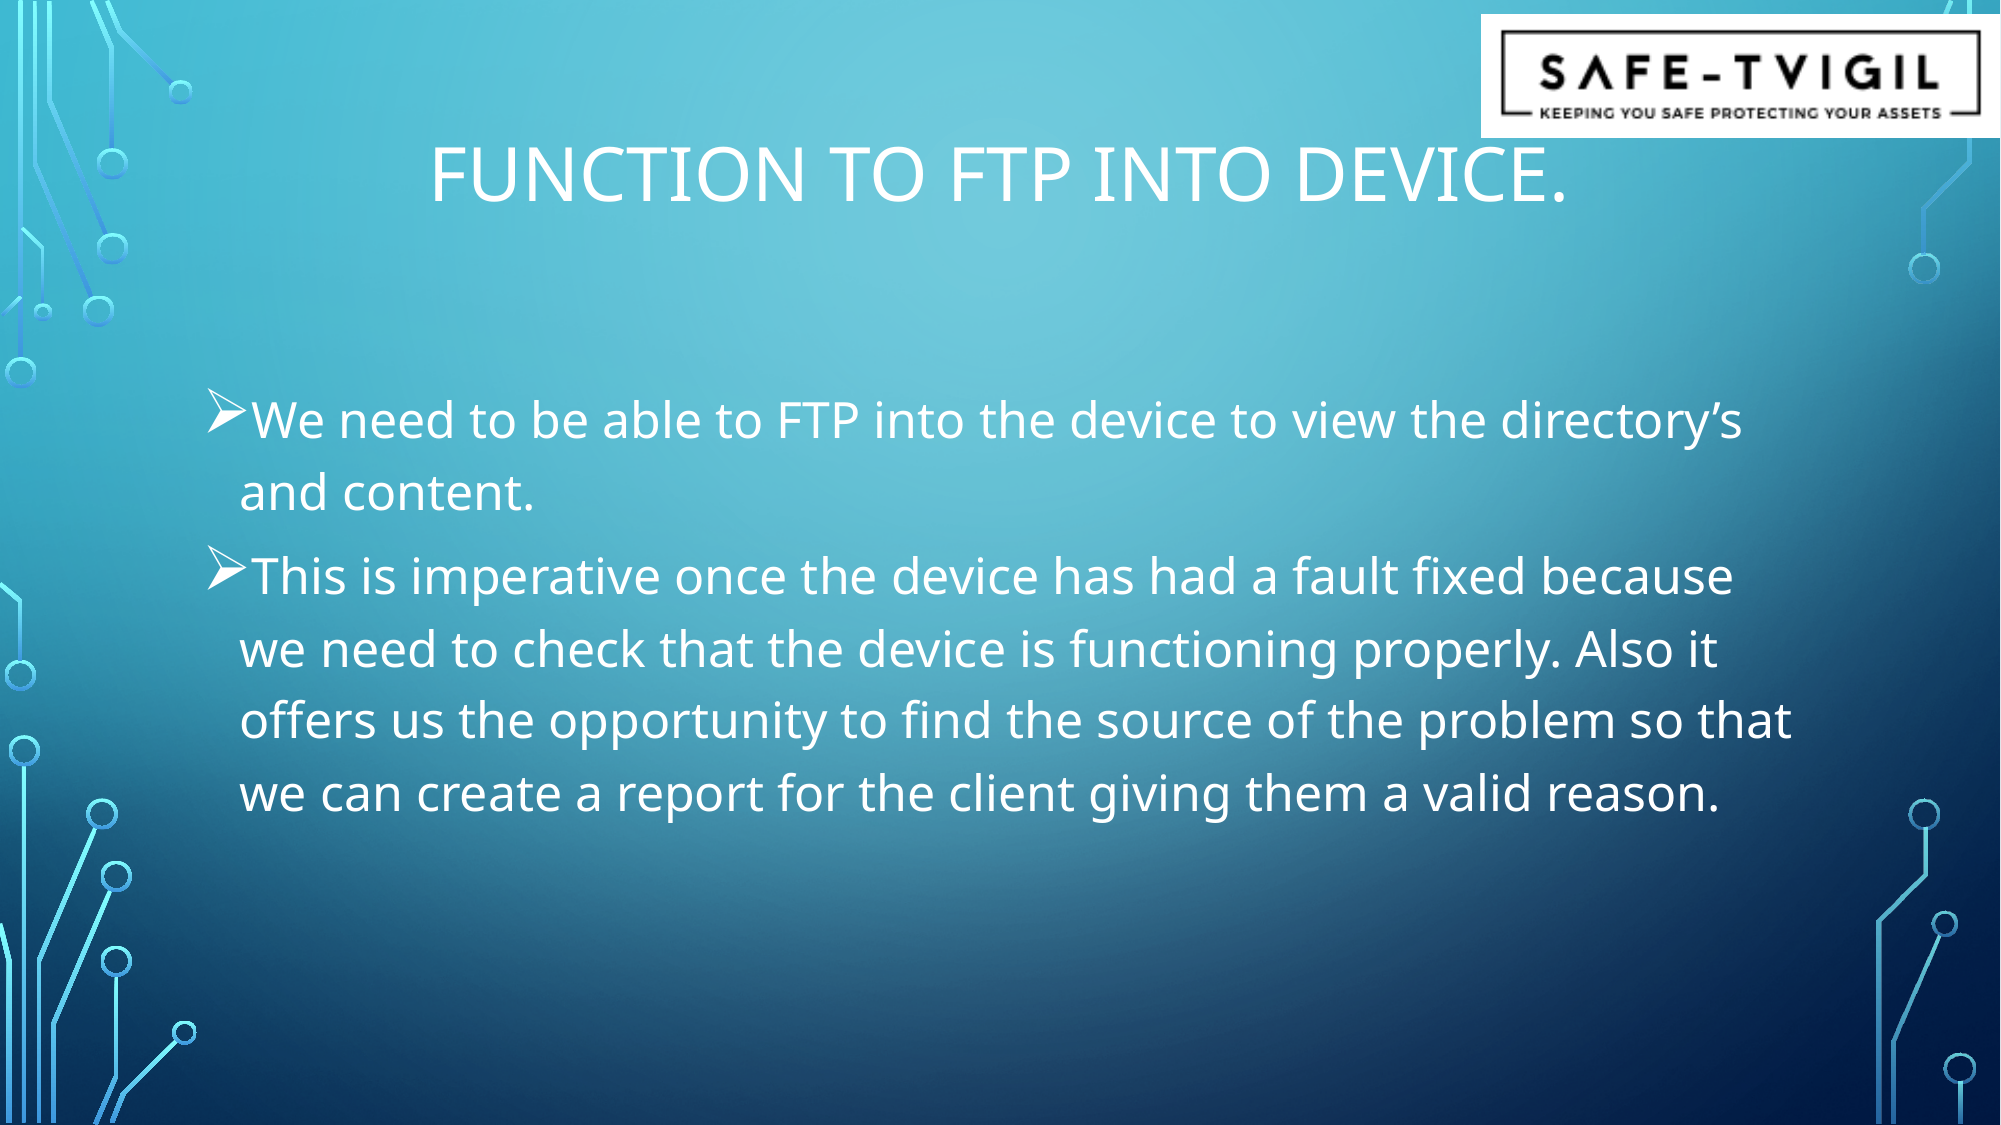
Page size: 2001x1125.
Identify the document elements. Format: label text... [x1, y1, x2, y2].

list We need to be able to FTP into the device to view the directory’s and content. This is imperative once the device has had a fault fixed because we need to check that the device is functioning properly. Also it offers us the opportunity to find the source of the problem so that we can create a report for the client giving them a valid reason. [187, 369, 1813, 950]
picture [1481, 14, 2000, 139]
title Function to FTP into device. [187, 101, 1813, 344]
